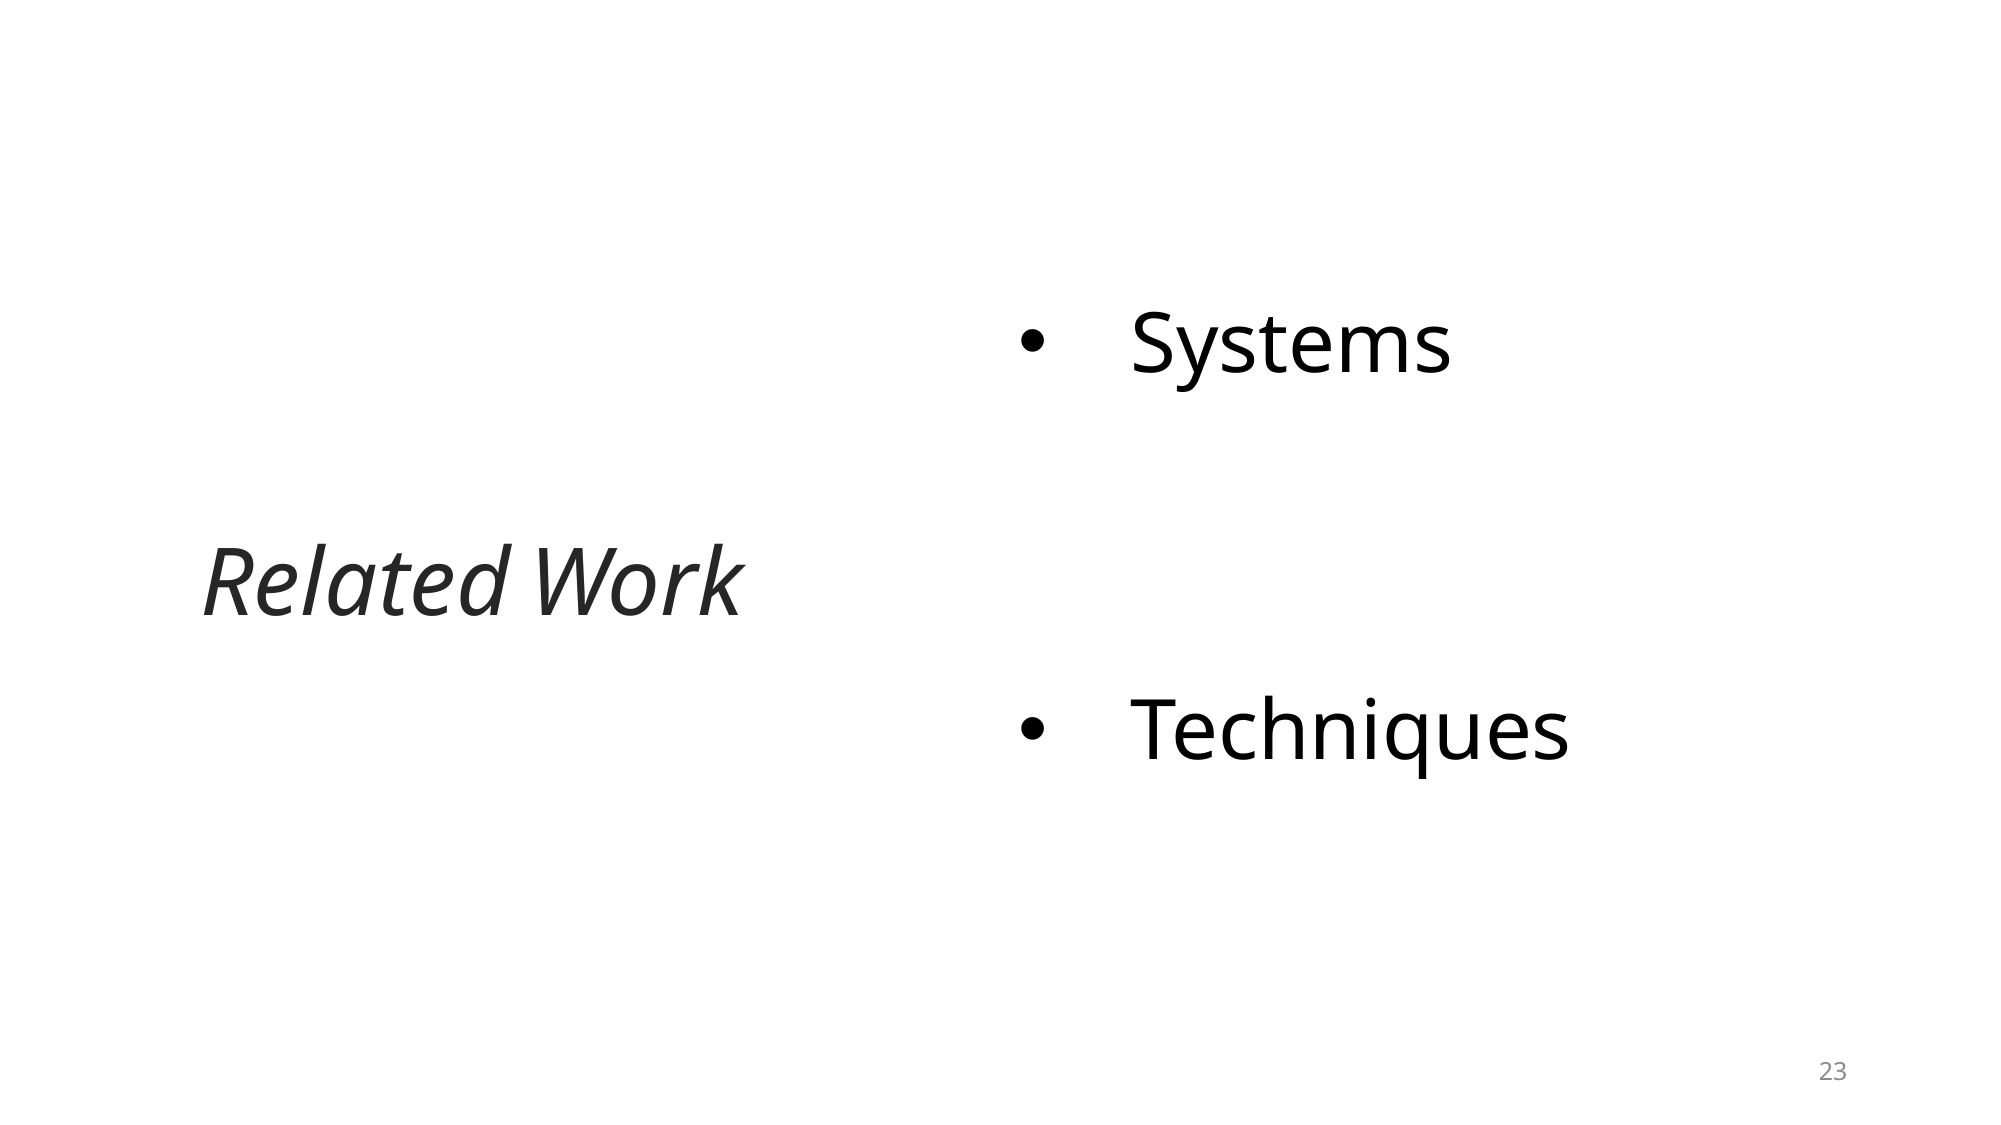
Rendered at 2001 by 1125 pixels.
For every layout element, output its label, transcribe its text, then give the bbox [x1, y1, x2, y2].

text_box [137, 192, 1845, 933]
slide_number 23 [1412, 1042, 1863, 1103]
